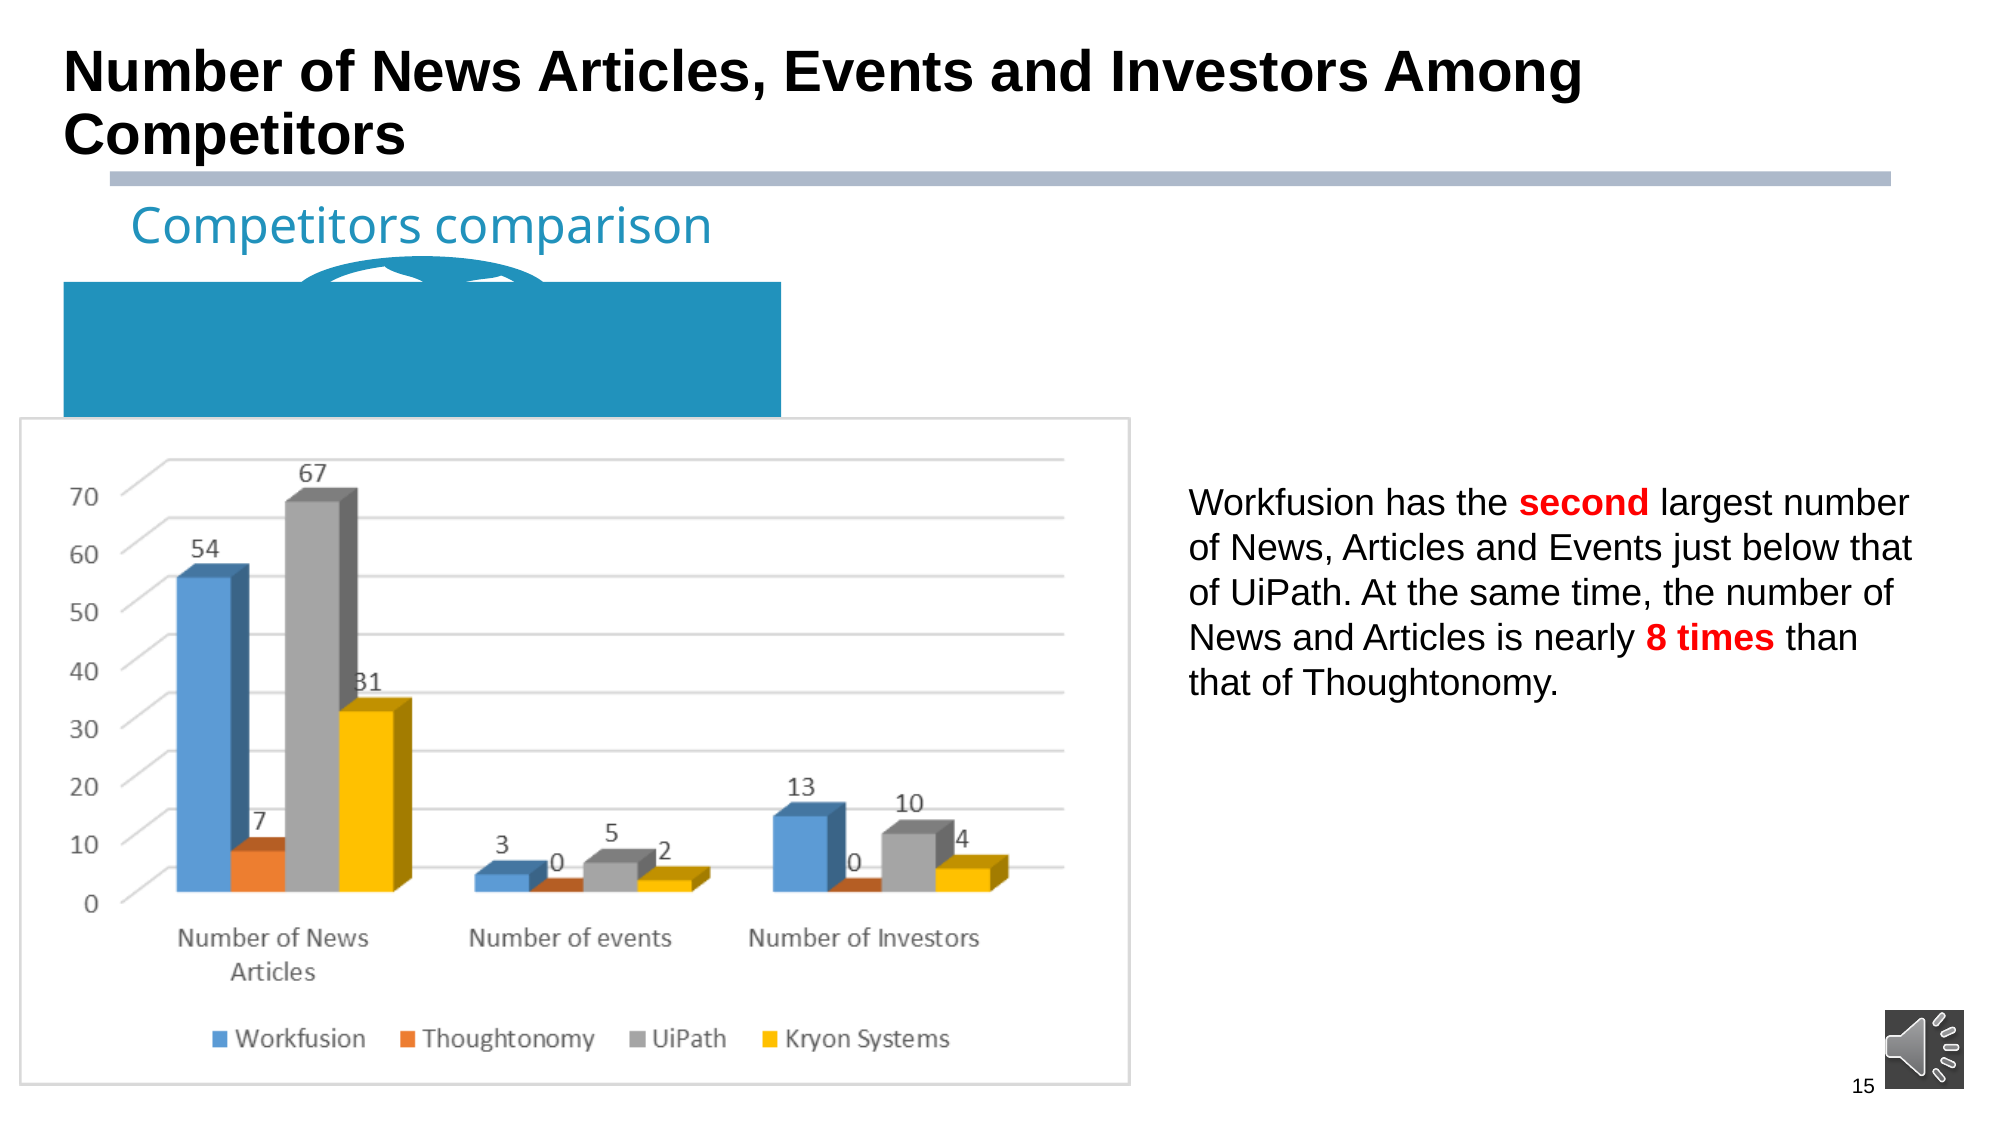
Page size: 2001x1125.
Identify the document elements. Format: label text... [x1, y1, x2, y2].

slide_number 15 [1412, 1068, 1890, 1103]
picture [1884, 1009, 1965, 1090]
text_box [0, 199, 870, 473]
text_box Workfusion has the second largest number of News, Articles and Events just below that of UiPath. At the same time, the number of News and Articles is nearly 8 times than that of Thoughtonomy. [1173, 470, 1937, 711]
title Number of News Articles, Events and Investors Among Competitors [48, 6, 1952, 175]
picture [19, 417, 1131, 1086]
